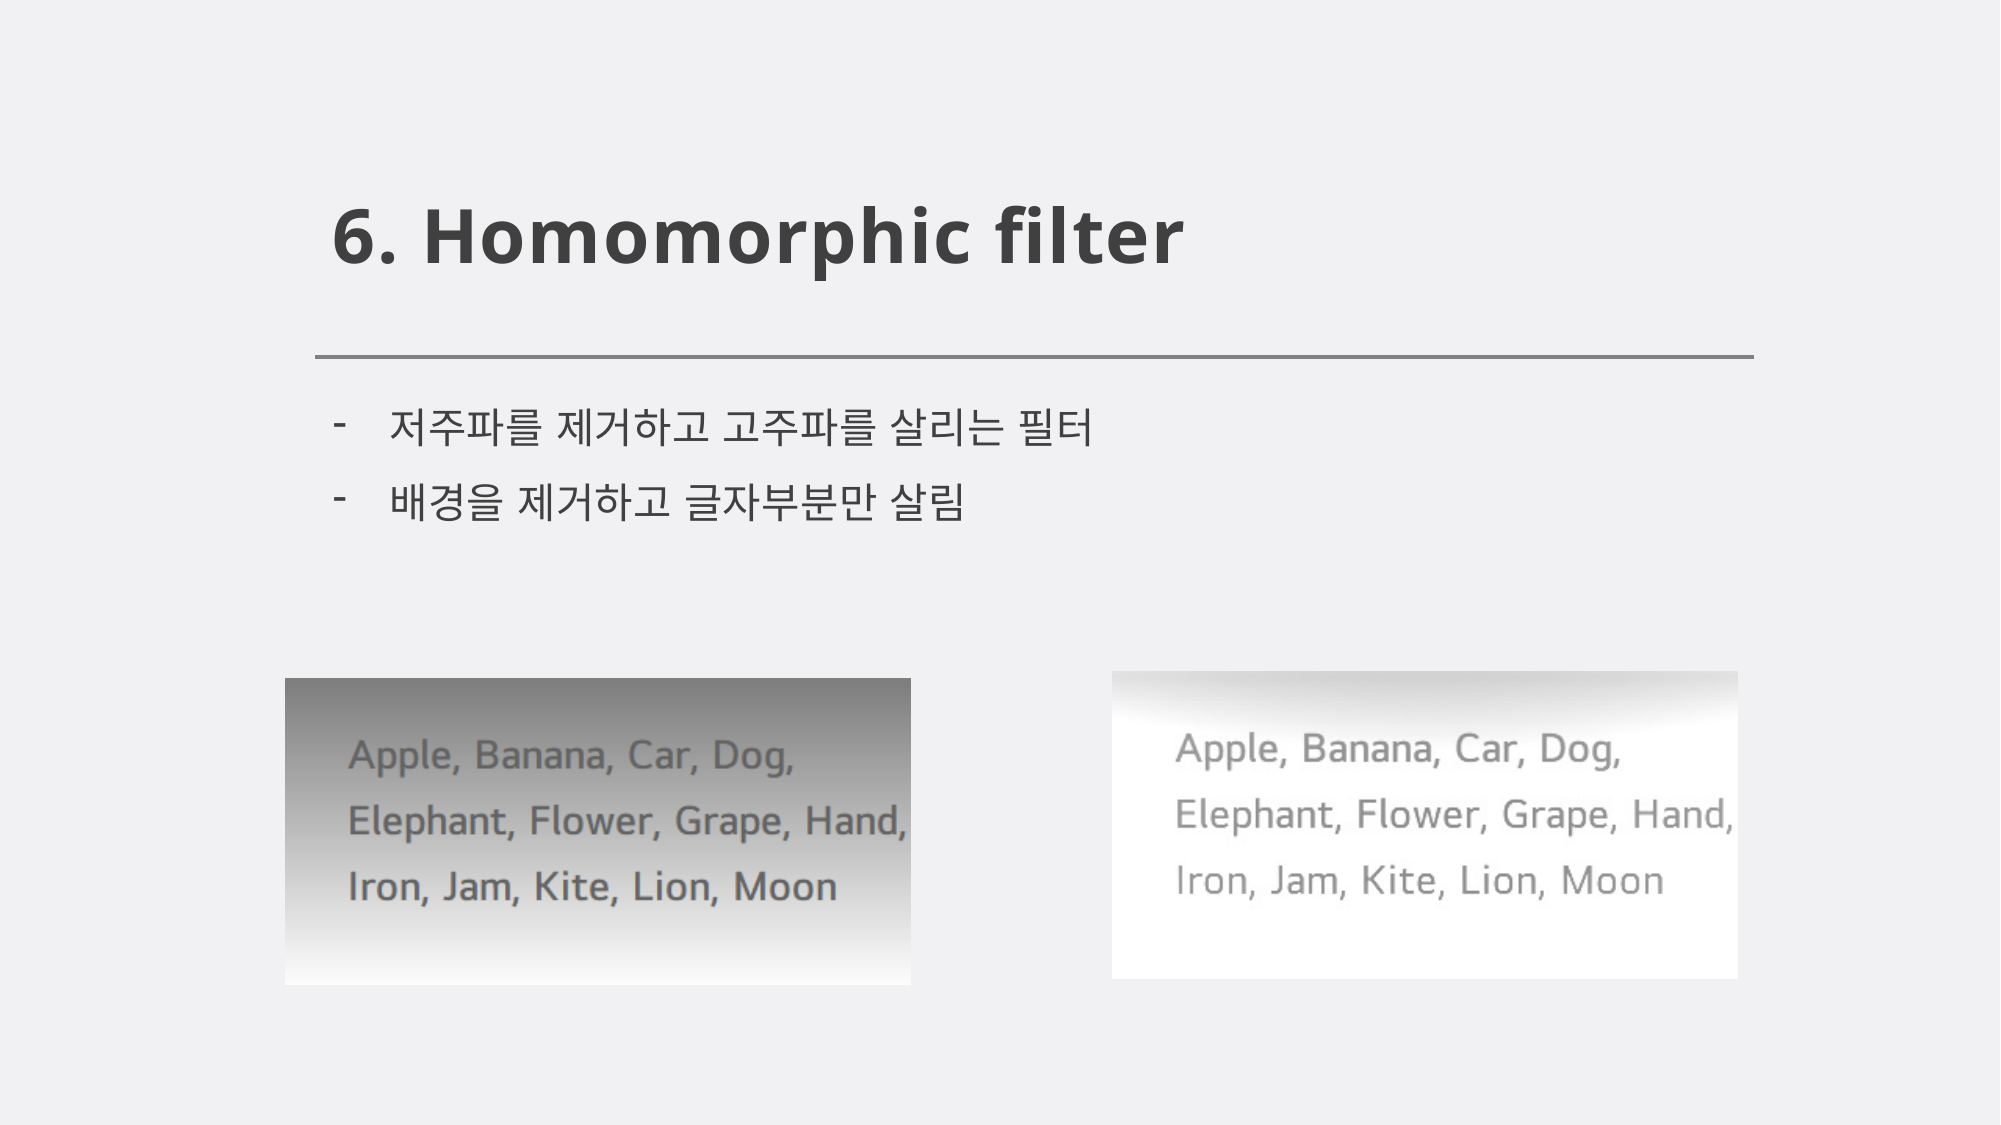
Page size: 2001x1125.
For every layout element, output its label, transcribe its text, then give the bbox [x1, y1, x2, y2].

picture [1111, 671, 1738, 979]
list 저주파를 제거하고 고주파를 살리는 필터 배경을 제거하고 글자부분만 살림 [315, 379, 1754, 979]
picture [284, 678, 911, 986]
title 6. Homomorphic filter [315, 72, 1754, 294]
